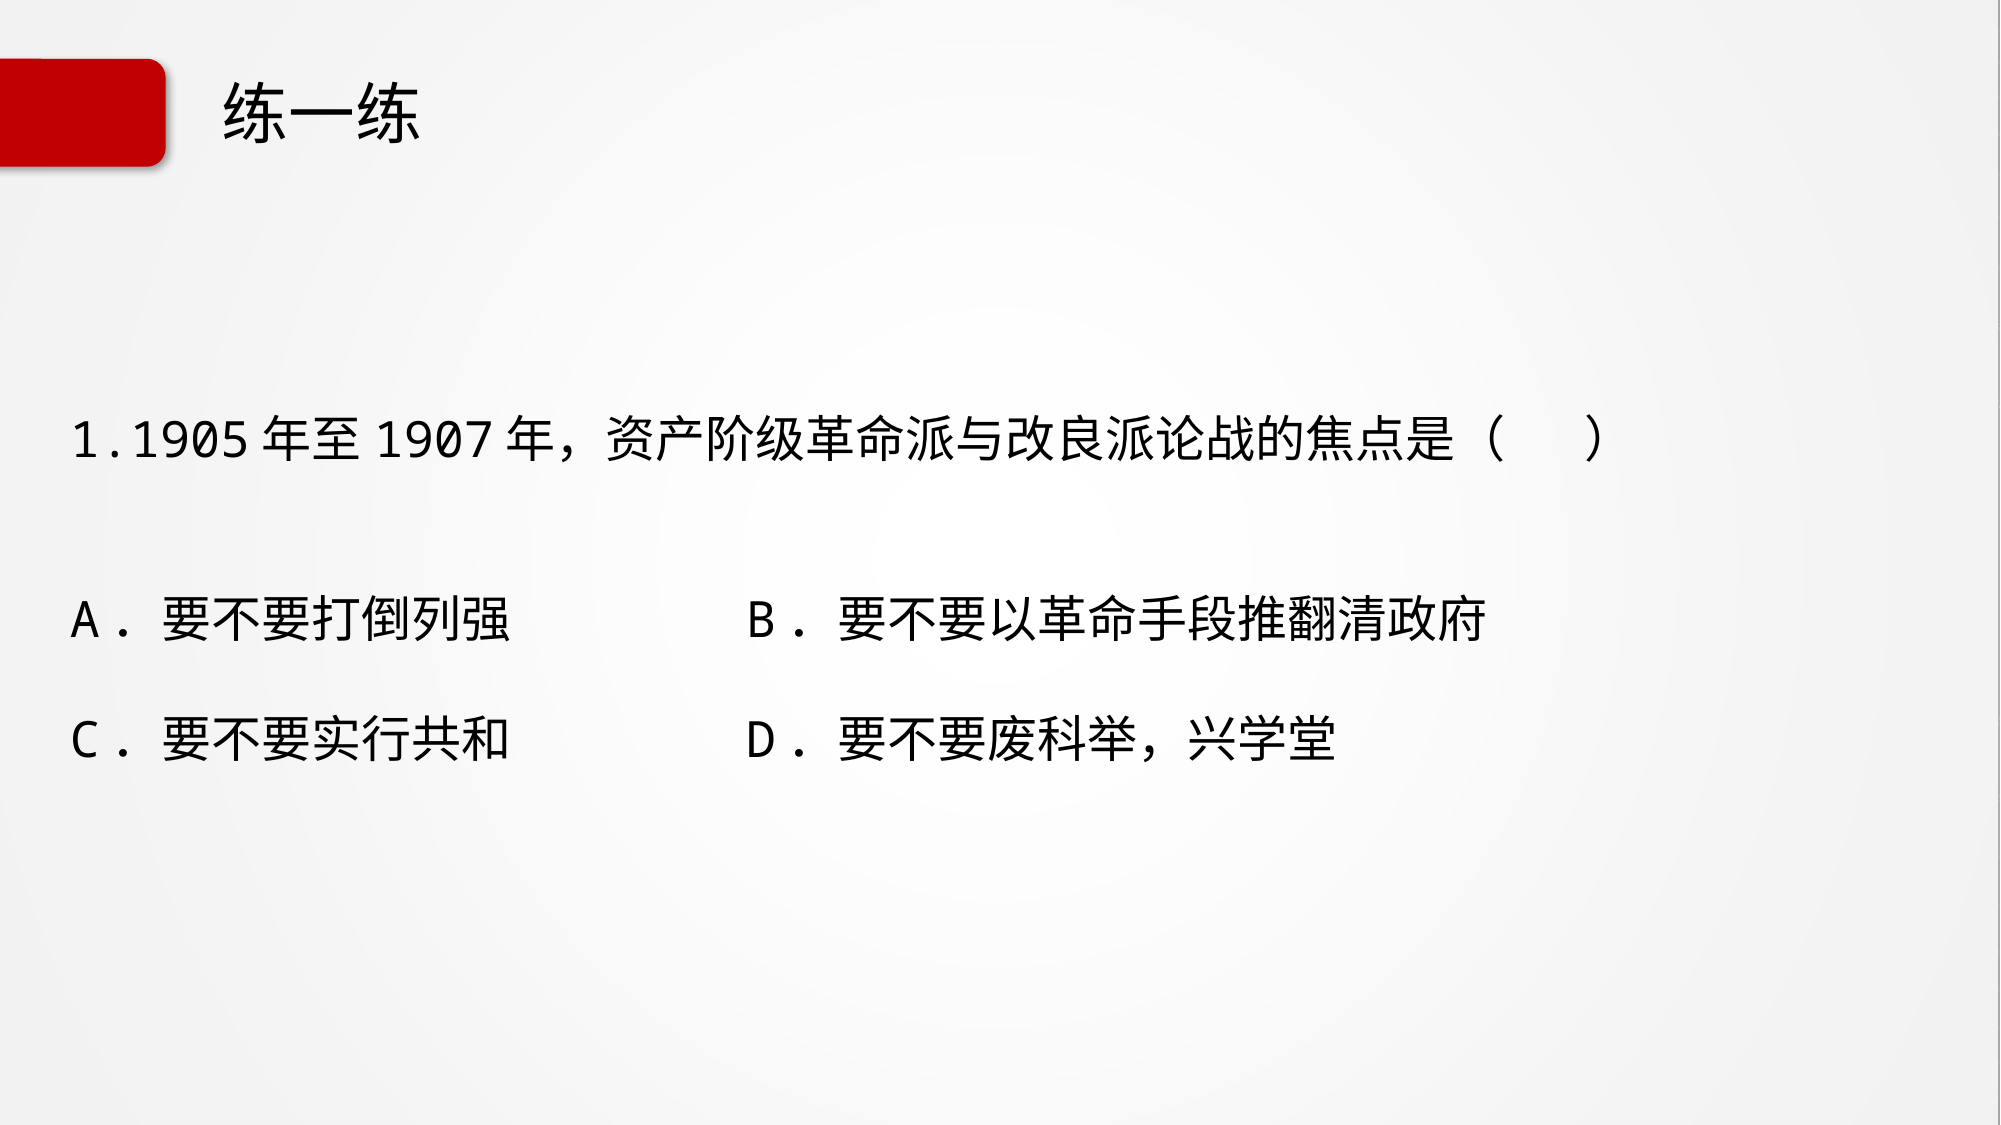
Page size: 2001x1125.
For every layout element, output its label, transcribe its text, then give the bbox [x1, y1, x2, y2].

picture [0, 0, 1998, 1125]
title 练一练 [206, 72, 1879, 162]
text_box 1.1905年至1907年，资产阶级革命派与改良派论战的焦点是（ ） A．要不要打倒列强 B．要不要以革命手段推翻清政府 C．要不要实行共和 D．要不要废科举，兴学堂 [55, 399, 1980, 835]
